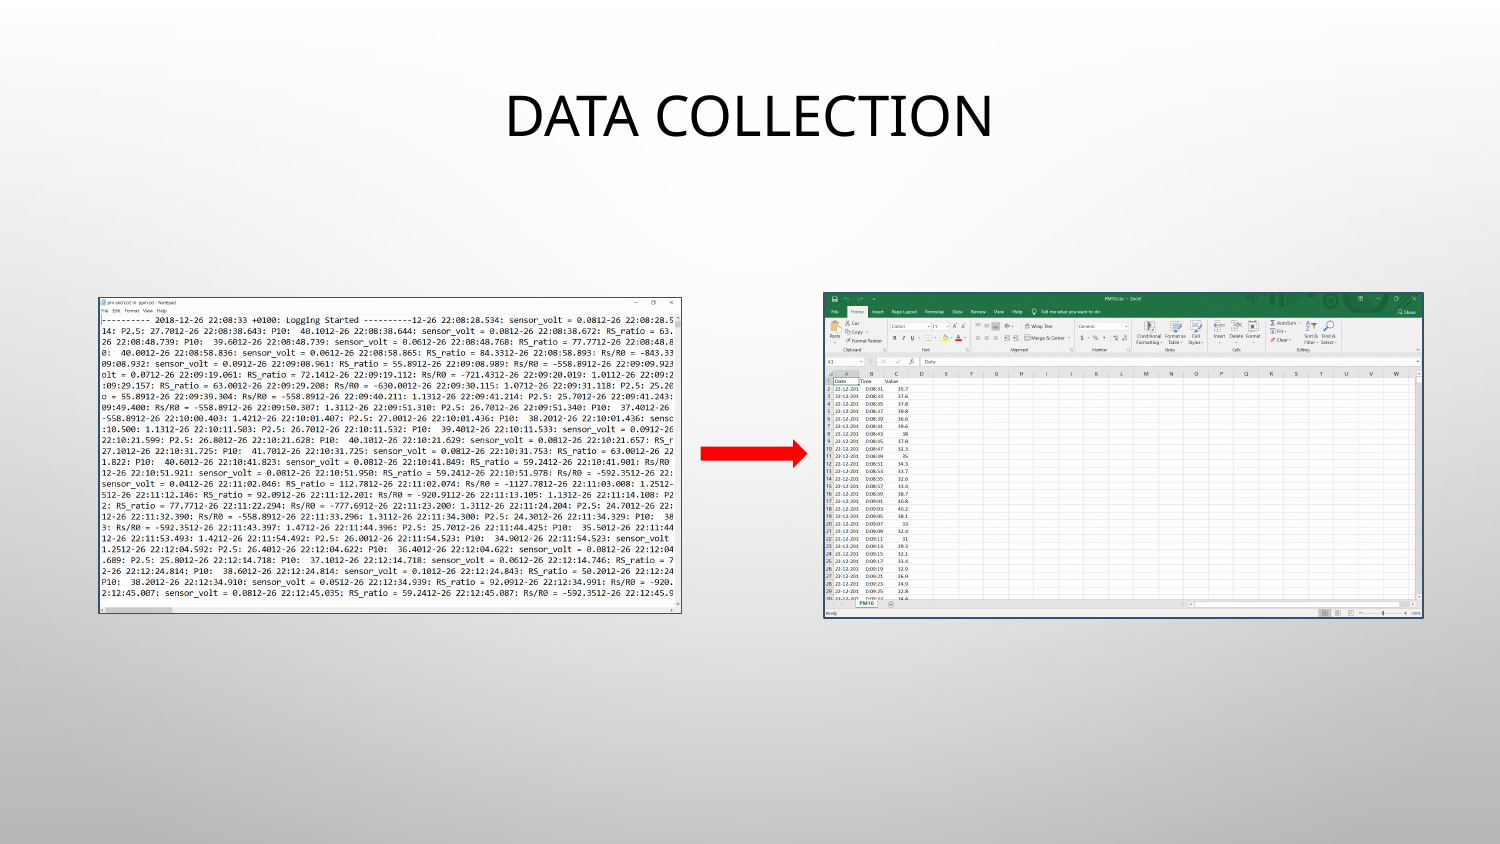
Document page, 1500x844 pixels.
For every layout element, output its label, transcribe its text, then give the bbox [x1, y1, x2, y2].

text_box [701, 441, 807, 466]
picture [0, 0, 1500, 844]
title DATA COLLECTION [51, 72, 1449, 167]
